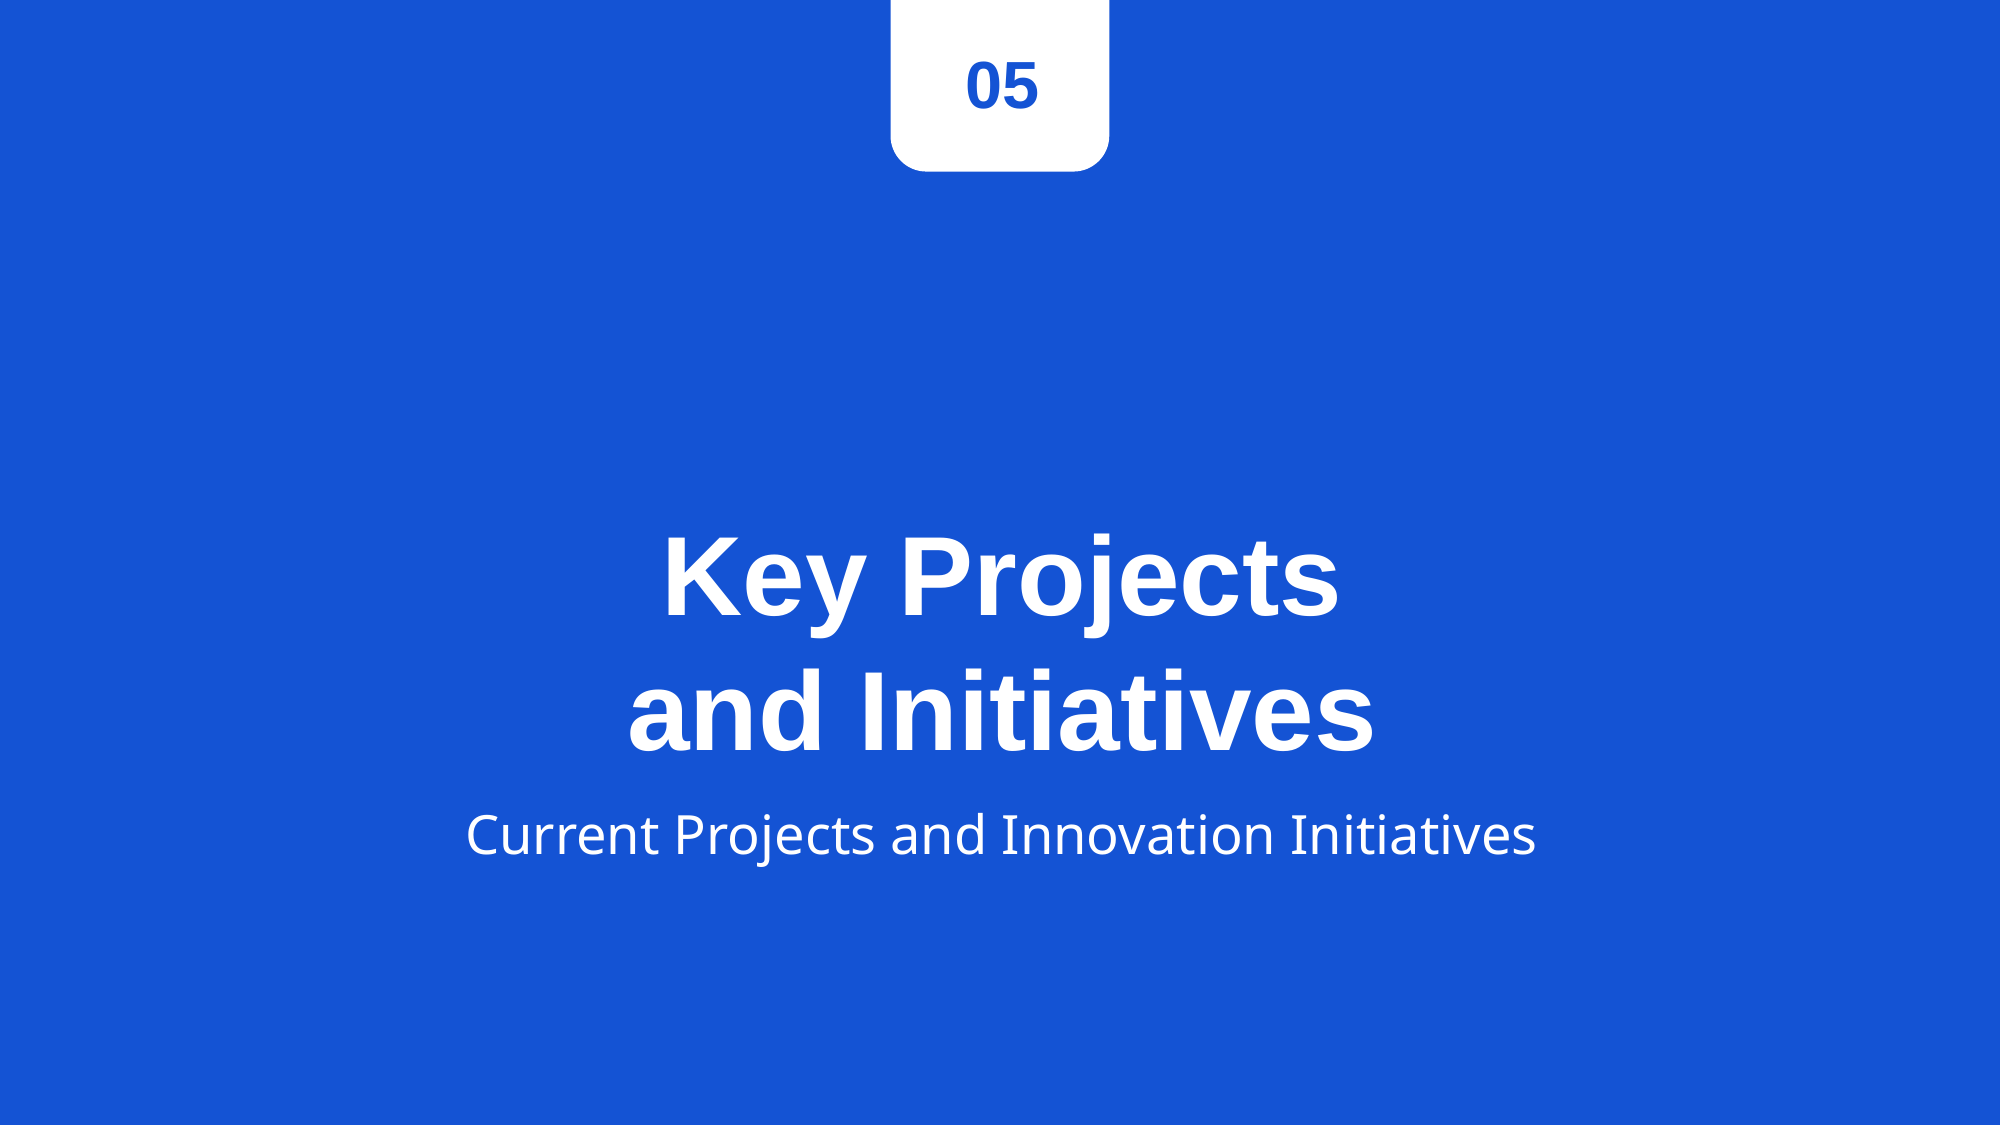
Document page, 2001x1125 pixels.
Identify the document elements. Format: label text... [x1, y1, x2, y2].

subtitle Current Projects and Innovation Initiatives [310, 800, 1694, 981]
list 05 [937, 27, 1067, 138]
title Key Projects and Initiatives [310, 168, 1694, 773]
